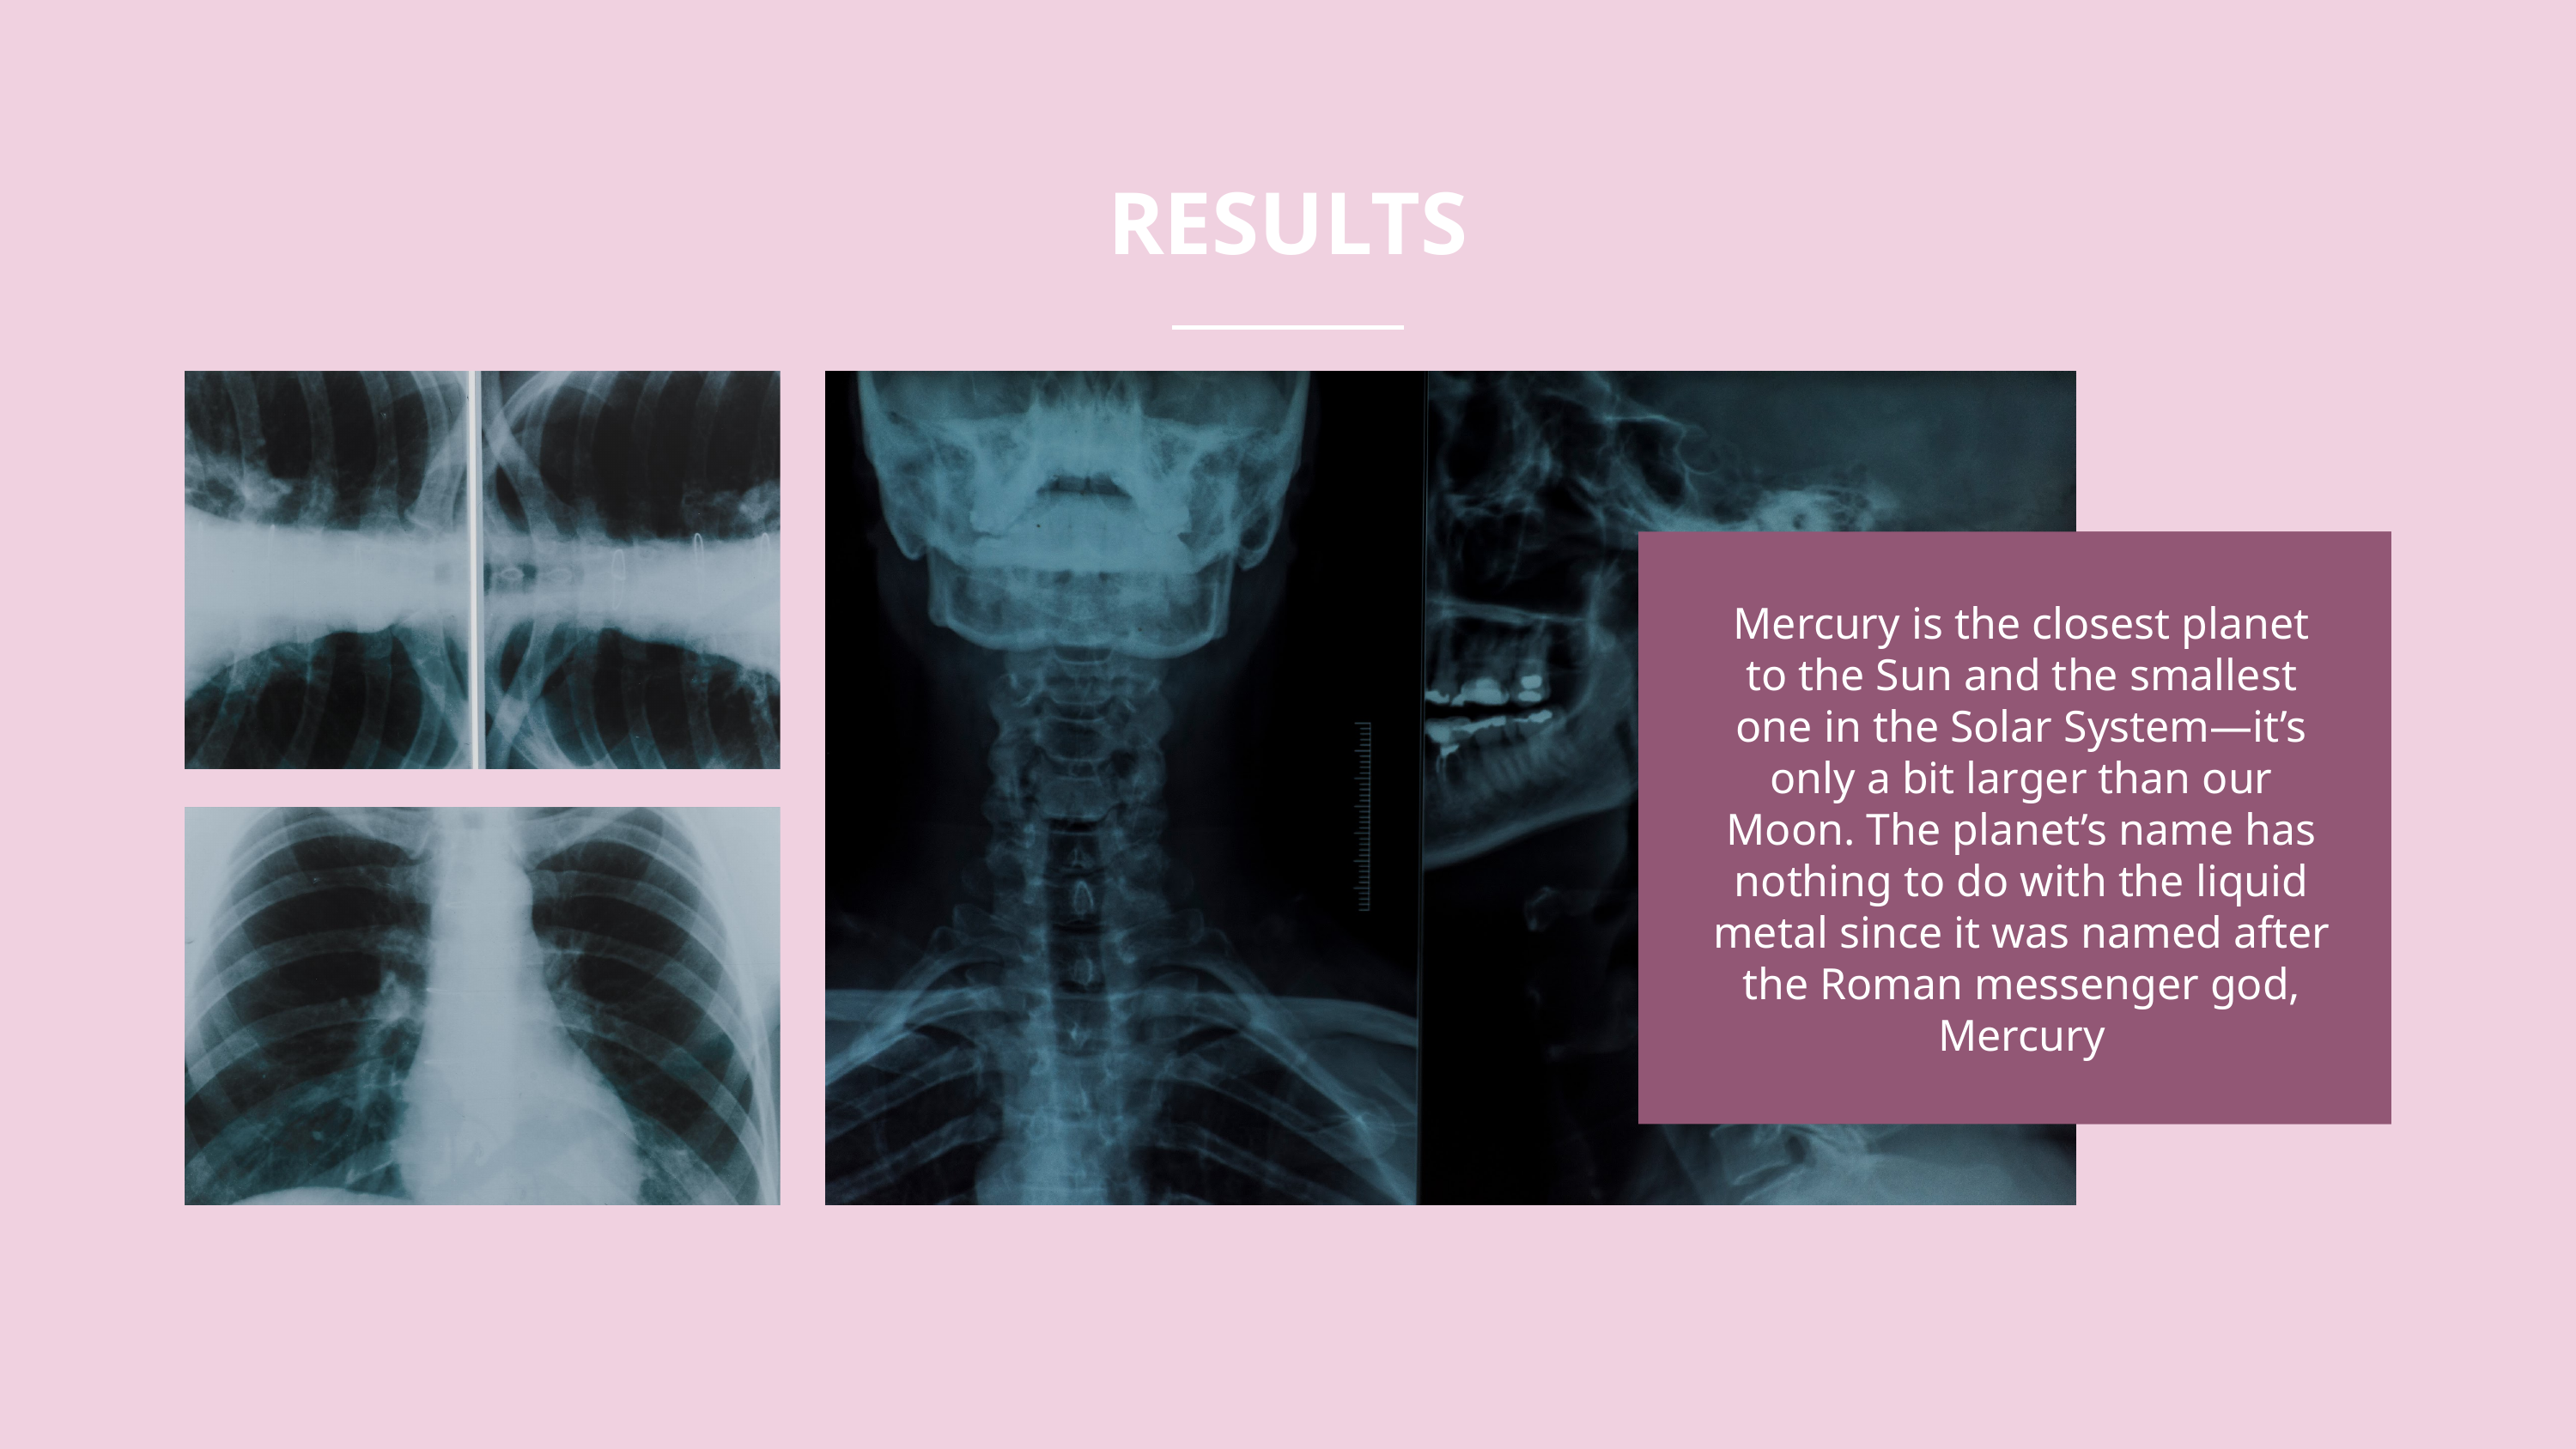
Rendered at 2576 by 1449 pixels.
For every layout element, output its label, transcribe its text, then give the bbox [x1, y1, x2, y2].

picture [825, 371, 2076, 1205]
picture [184, 807, 781, 1205]
text_box [2080, 531, 2391, 1125]
subtitle Mercury is the closest planet to the Sun and the smallest one in the Solar System—it’s only a bit larger than our Moon. The planet’s name has nothing to do with the liquid metal since it was named after the Roman messenger god, Mercury [2080, 575, 2361, 1080]
picture [184, 371, 781, 769]
title RESULTS [327, 106, 2249, 298]
